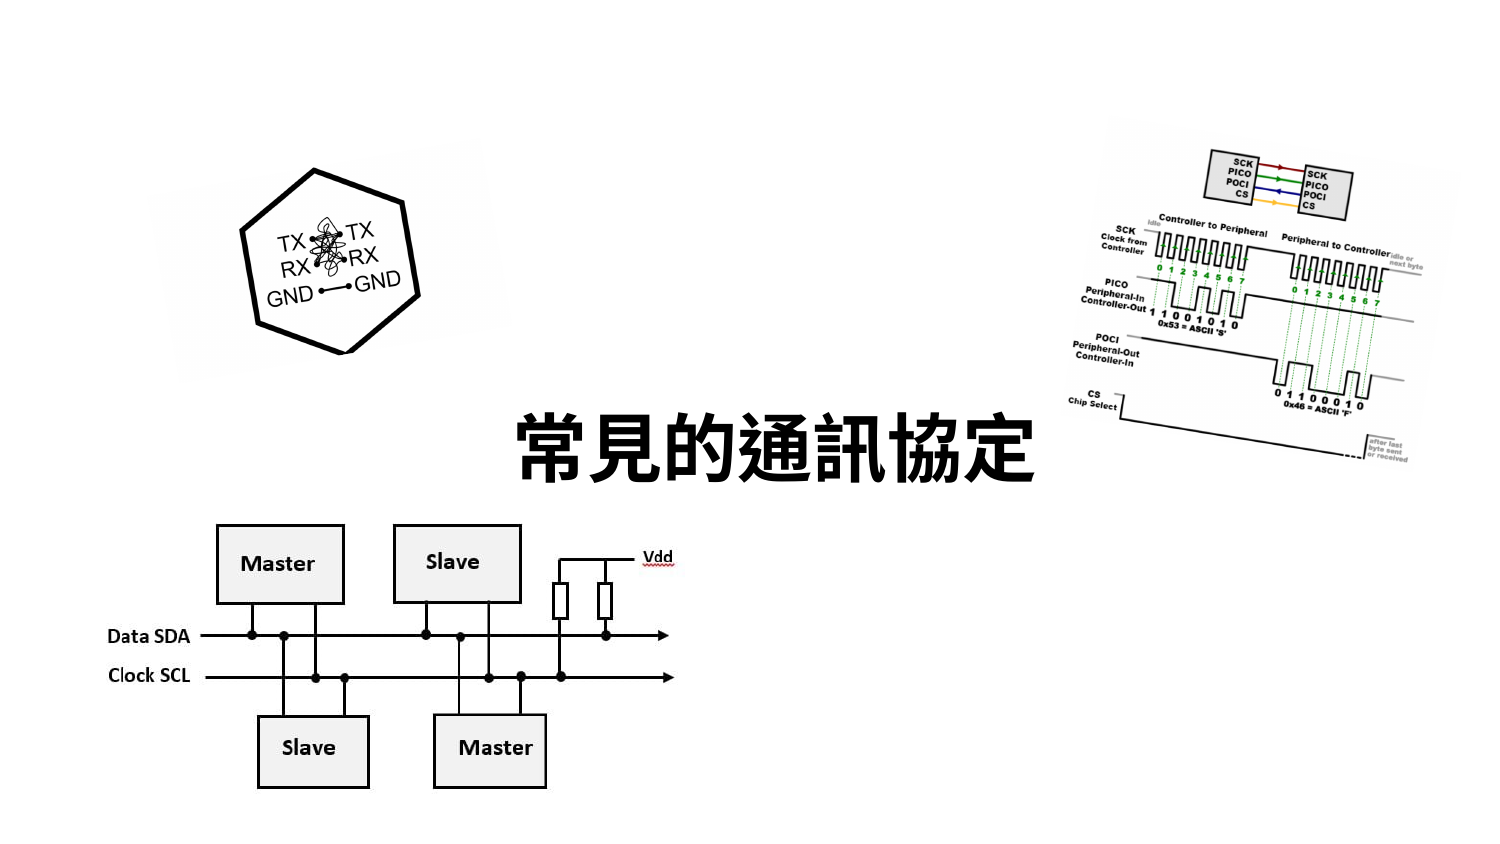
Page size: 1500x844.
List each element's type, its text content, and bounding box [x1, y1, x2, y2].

picture [1061, 116, 1461, 471]
picture [148, 139, 511, 383]
picture [93, 501, 685, 805]
text_box 常見的通訊協定 [76, 377, 1474, 516]
